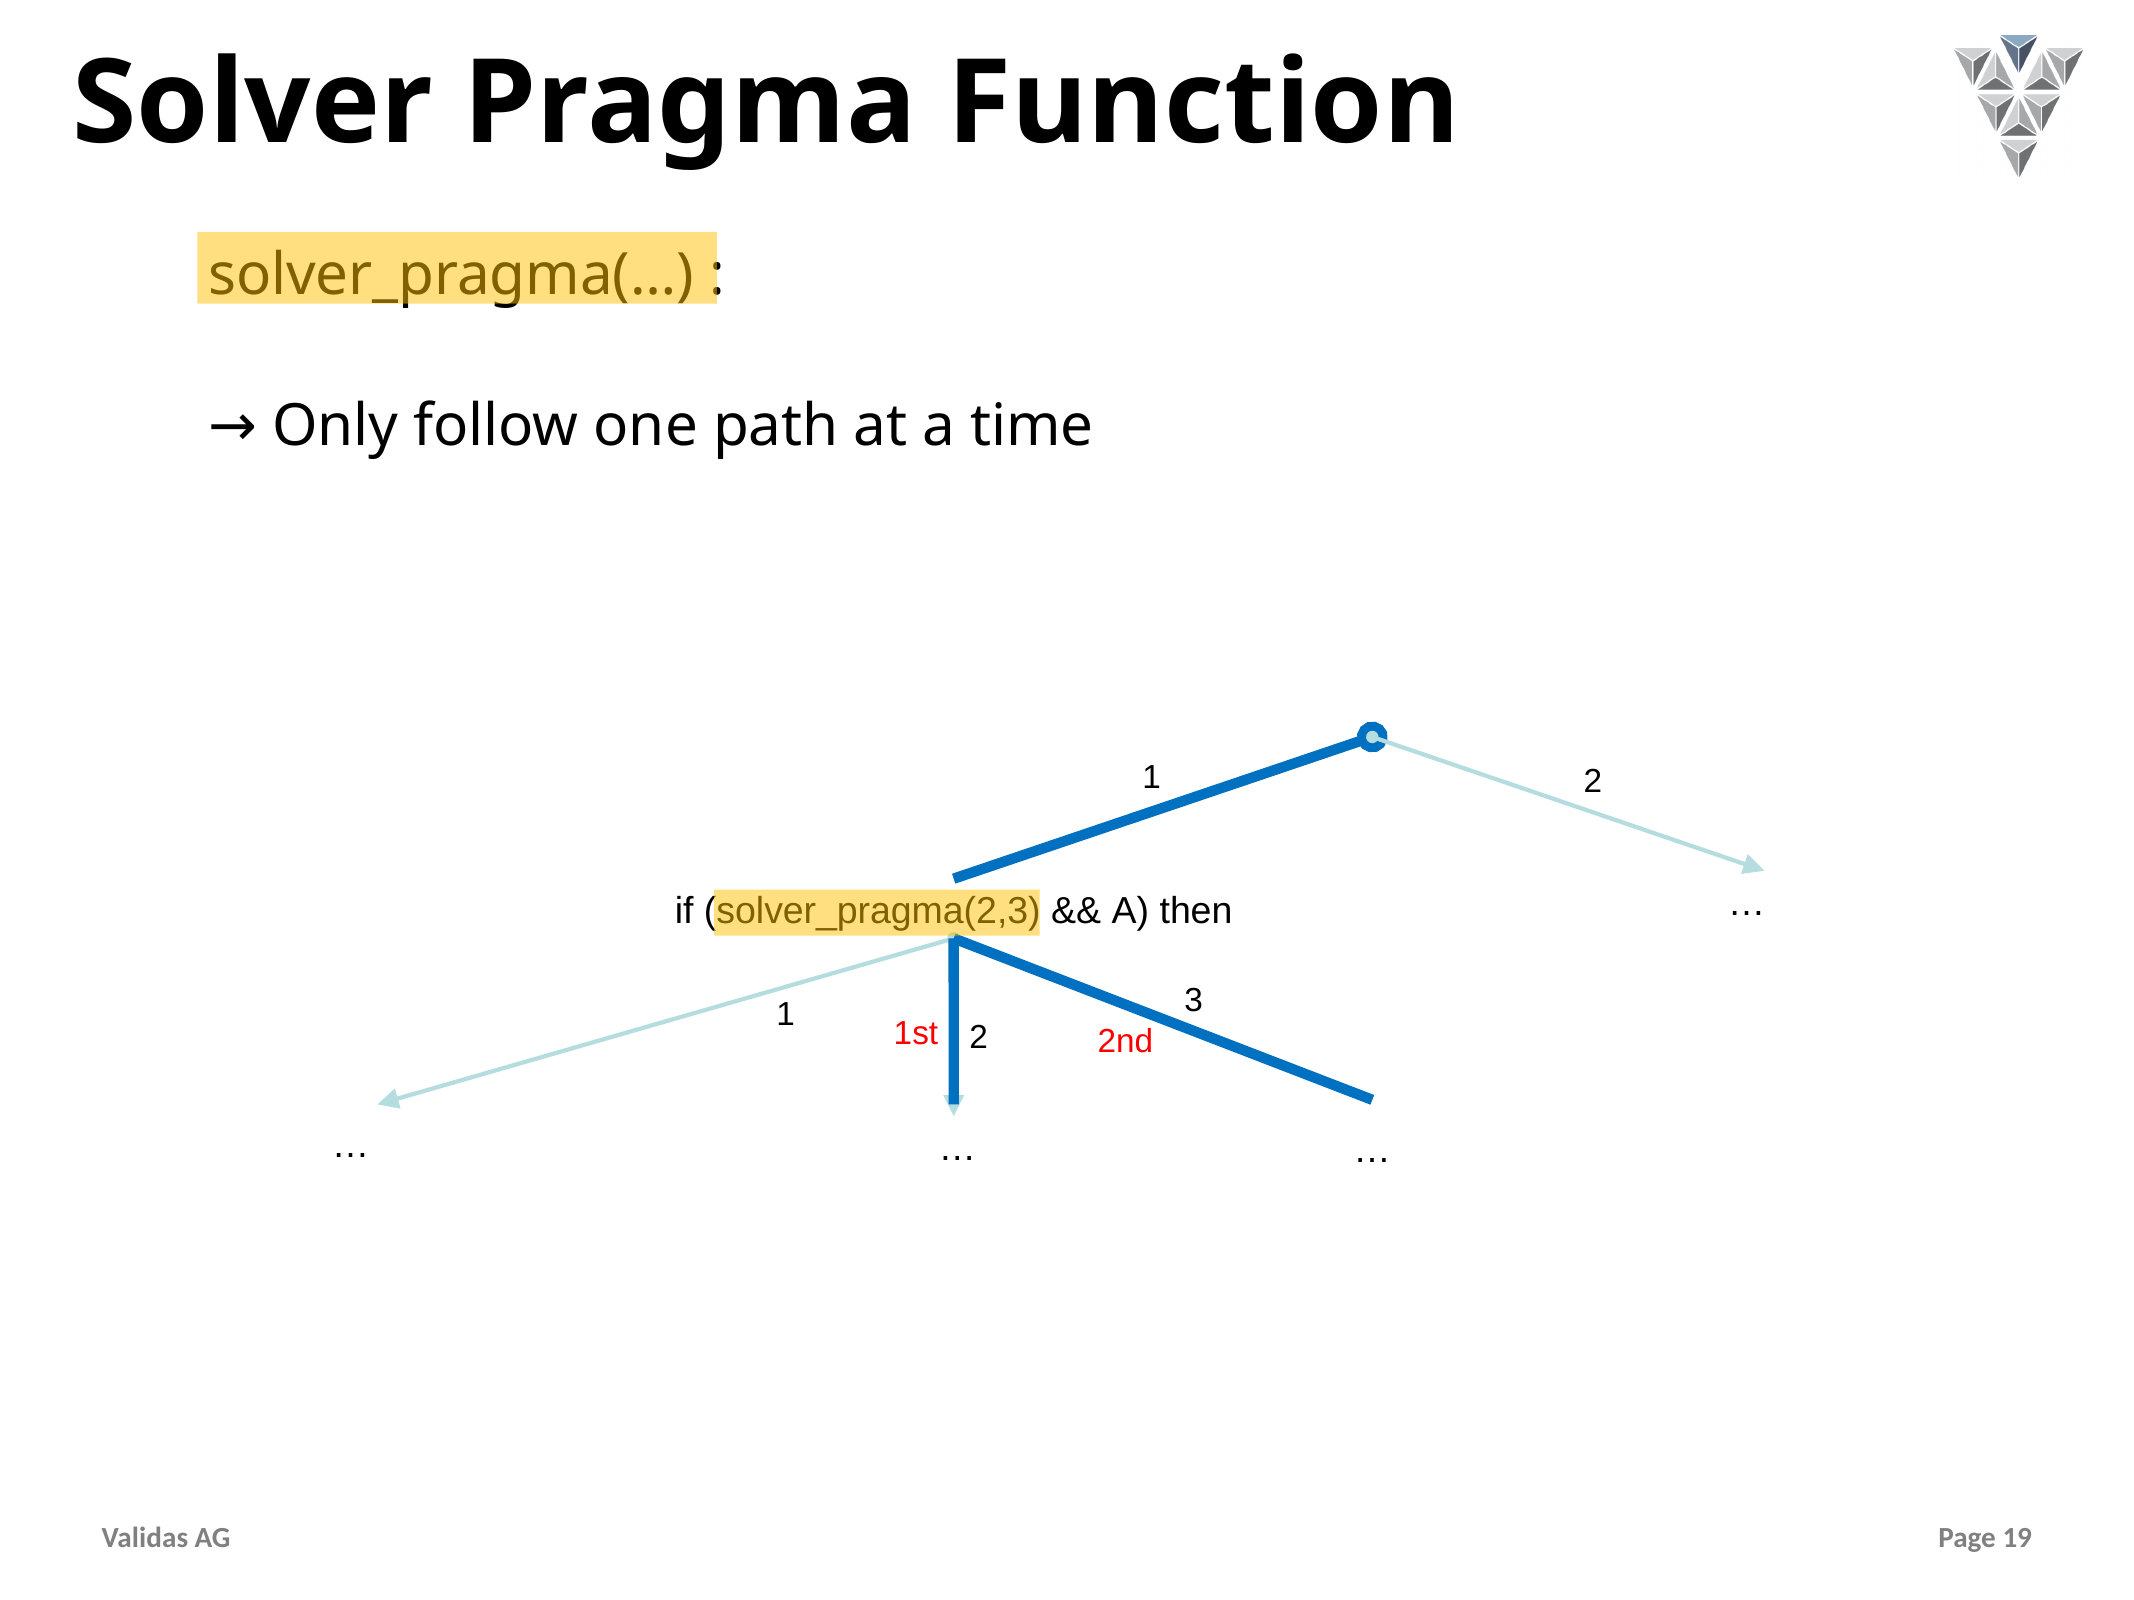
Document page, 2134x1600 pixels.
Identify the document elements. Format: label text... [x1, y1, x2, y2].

text_box [712, 887, 1042, 937]
text_box … [1338, 1117, 1406, 1178]
picture [1954, 35, 2083, 177]
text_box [1372, 736, 1765, 871]
text_box if (solver_pragma(2,3) && A) then [1042, 887, 1247, 937]
text_box [195, 230, 719, 306]
text_box … [1713, 870, 1781, 931]
title Solver Pragma Function [72, 15, 1835, 170]
text_box … [317, 1112, 386, 1173]
list solver_pragma(…) : → Only follow one path at a time [80, 225, 2054, 1423]
text_box … [923, 1115, 993, 1176]
text_box if (solver_pragma(2,3) && A) then [661, 878, 955, 937]
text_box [953, 736, 1373, 879]
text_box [955, 939, 1373, 1101]
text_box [377, 939, 950, 1105]
